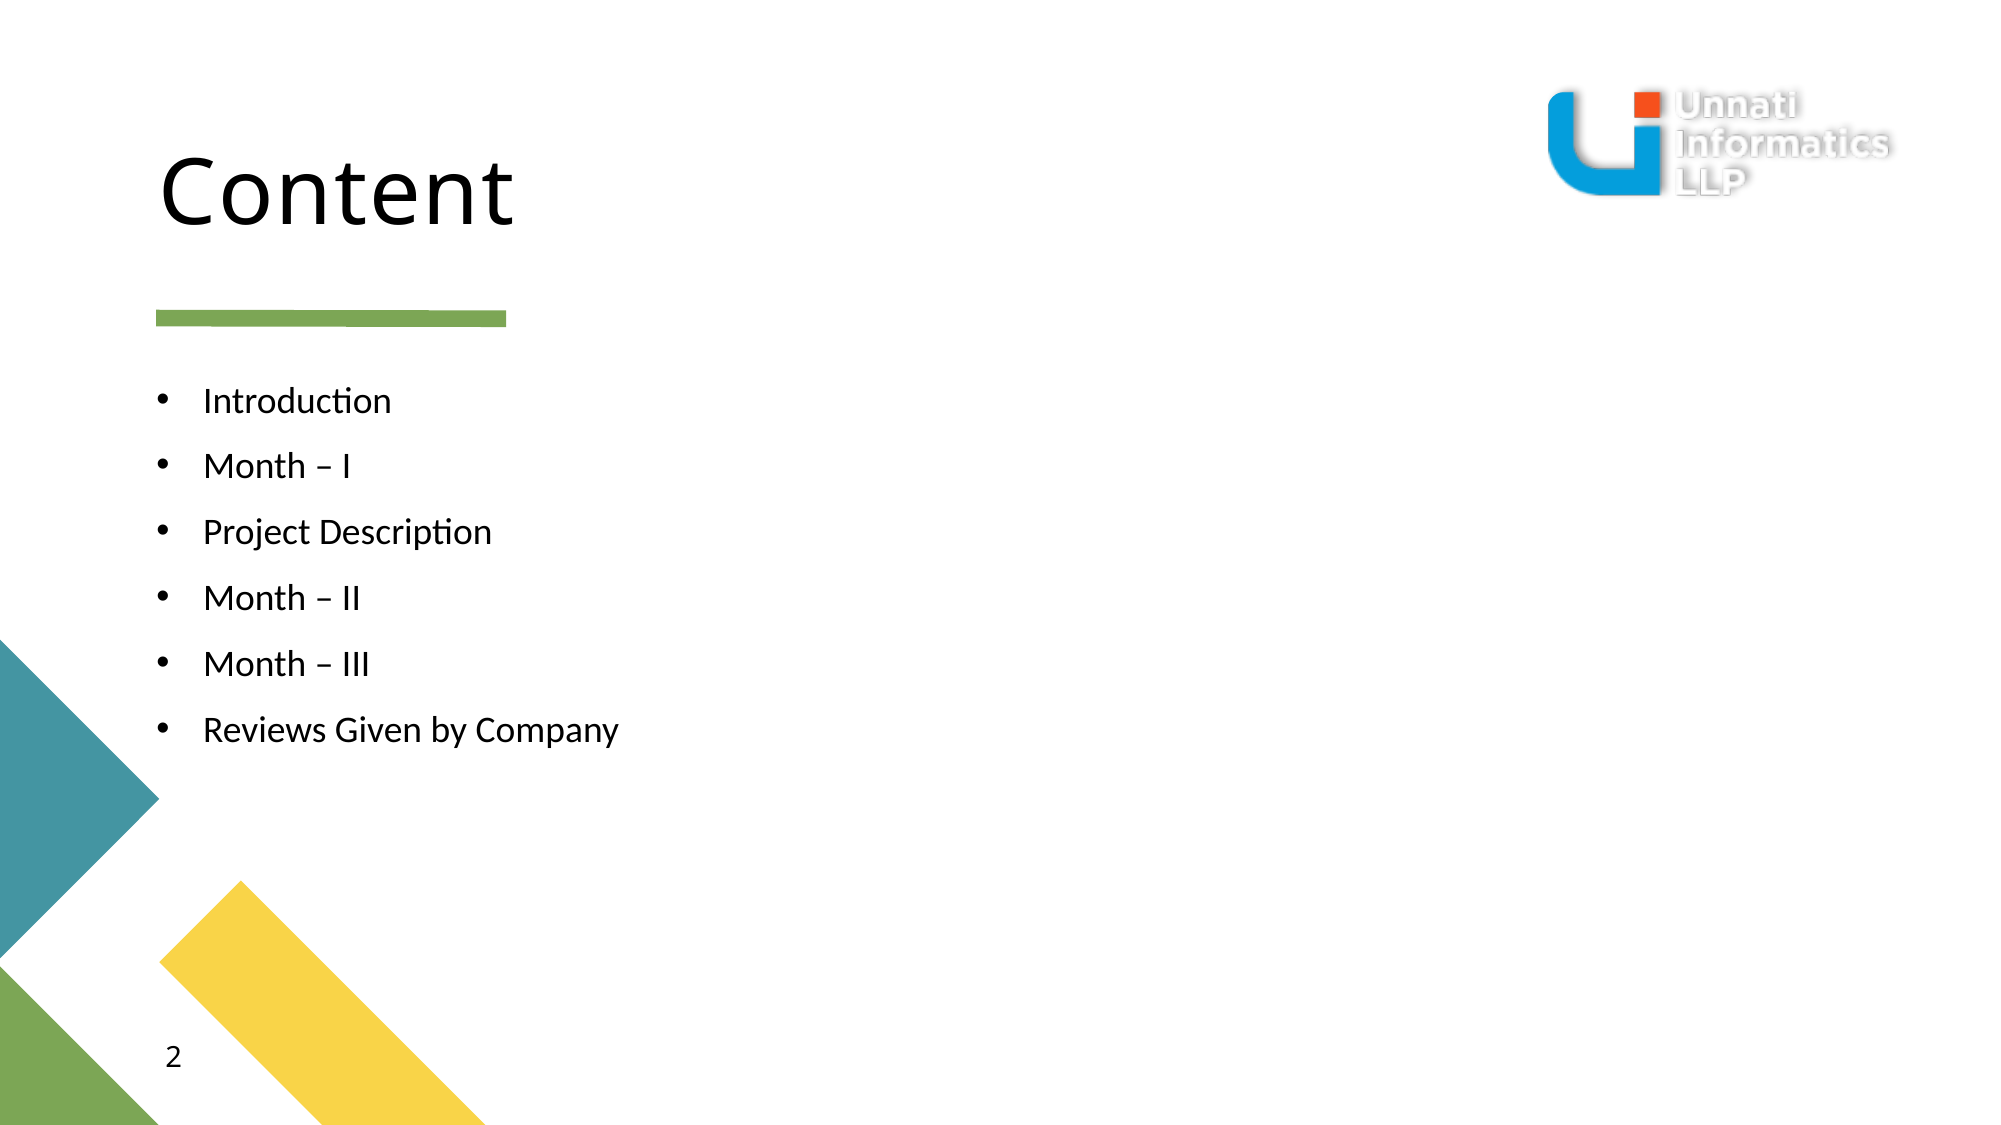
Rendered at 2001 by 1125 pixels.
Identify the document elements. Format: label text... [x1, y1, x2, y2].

slide_number 2 [165, 1038, 252, 1080]
picture [1547, 91, 1892, 197]
list Introduction Month – I Project Description Month – II Month – III Reviews Given by Company [156, 375, 1892, 981]
title Content [158, 144, 1892, 245]
